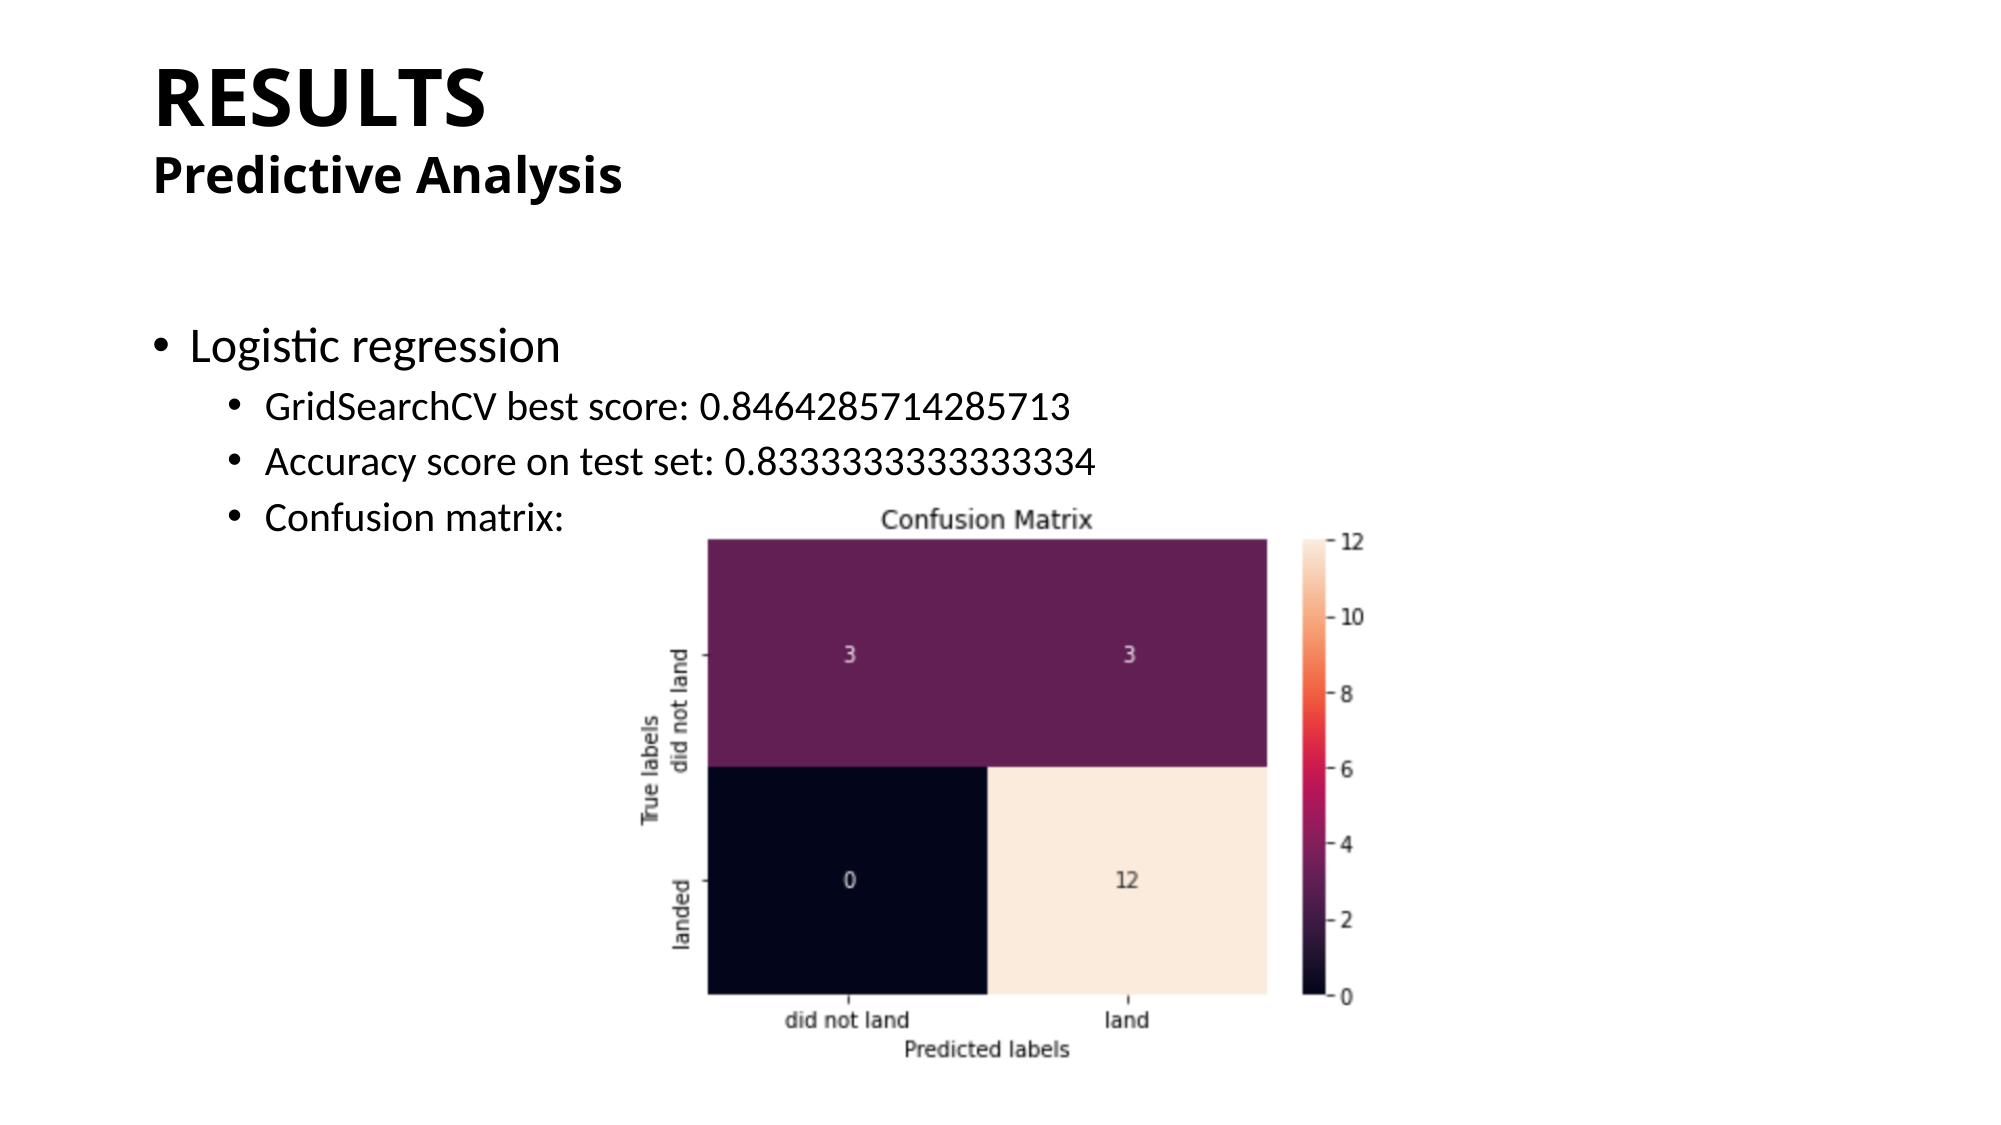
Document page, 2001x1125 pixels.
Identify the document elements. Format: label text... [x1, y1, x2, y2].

list Logistic regression GridSearchCV best score: 0.8464285714285713 Accuracy score on test set: 0.8333333333333334 Confusion matrix: [137, 312, 1863, 1104]
text_box RESULTS Predictive Analysis [137, 49, 2000, 213]
picture [616, 485, 1384, 1076]
